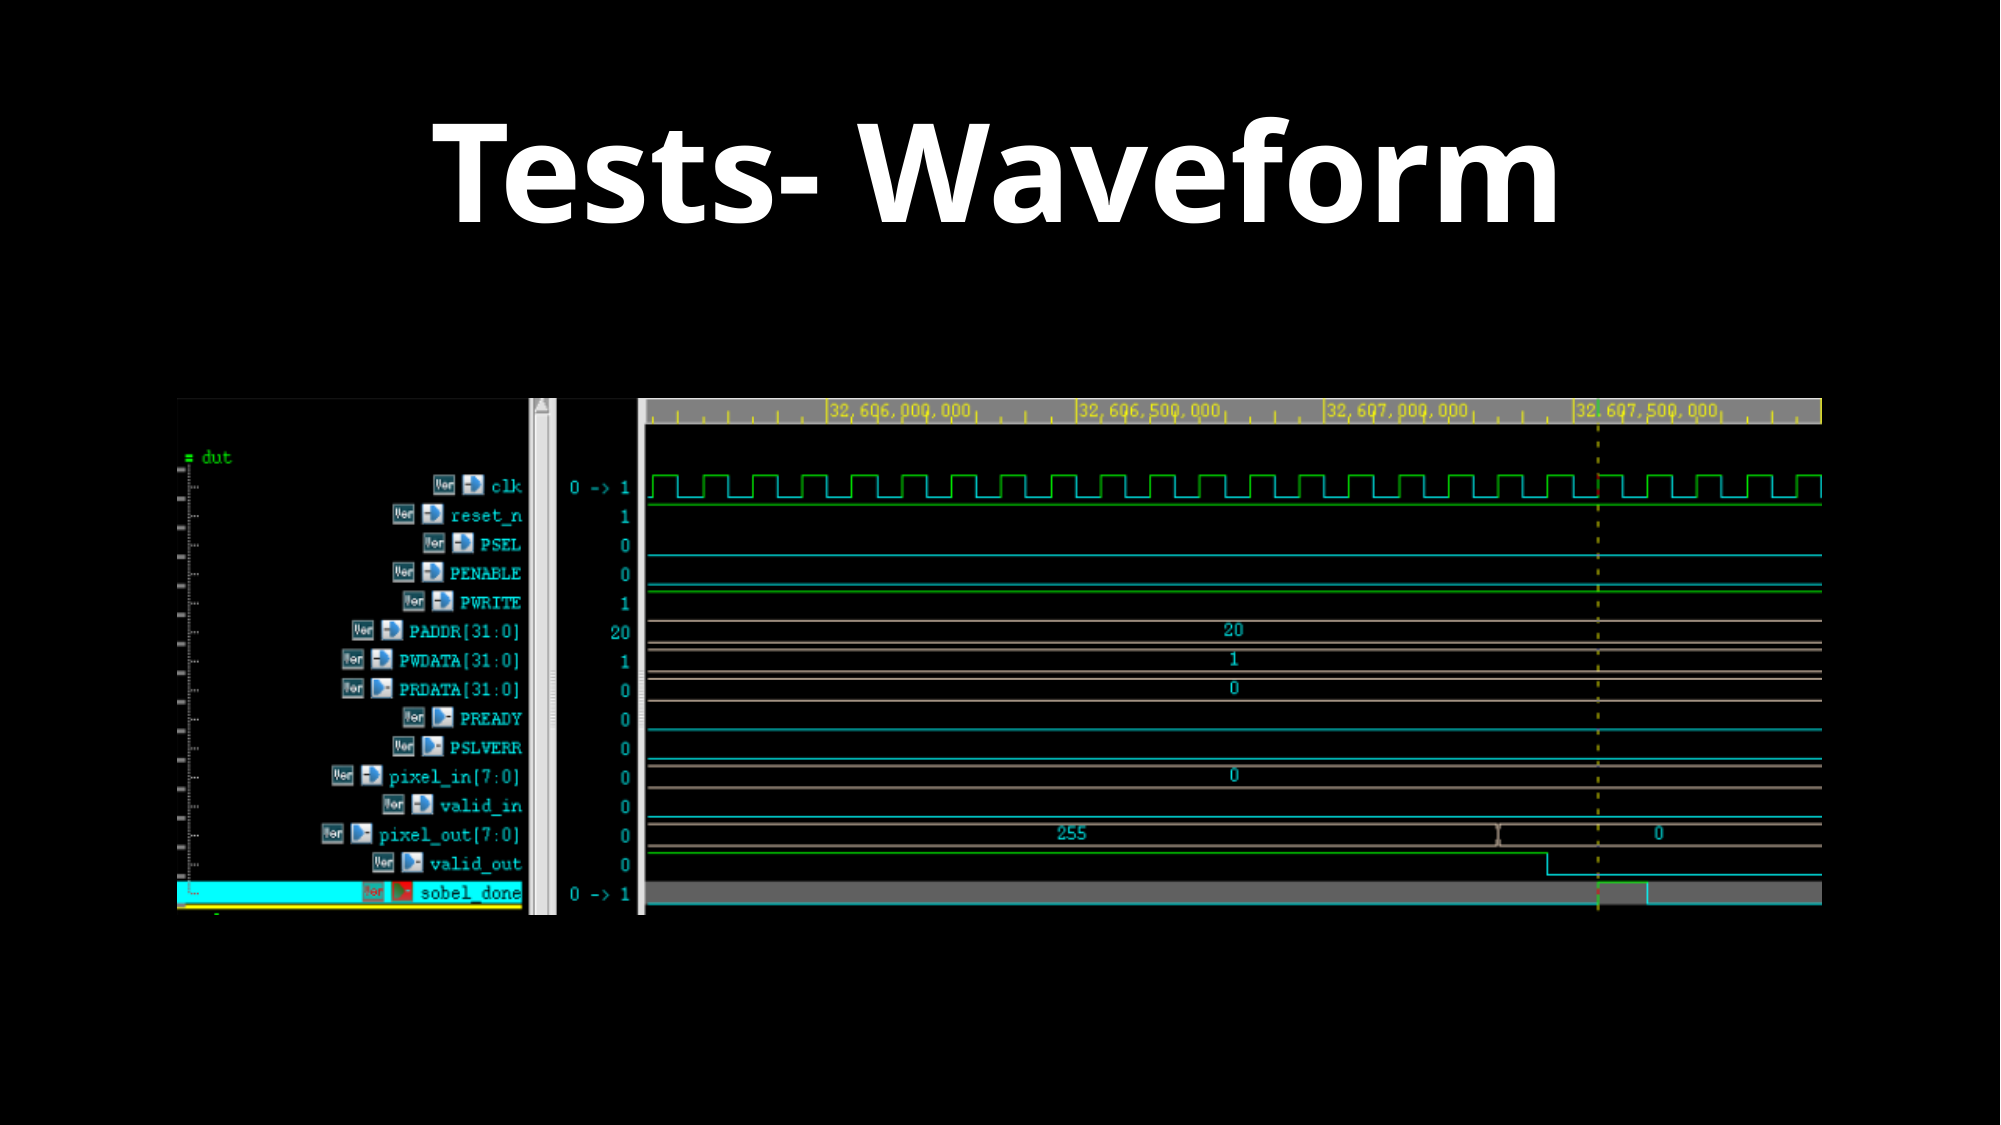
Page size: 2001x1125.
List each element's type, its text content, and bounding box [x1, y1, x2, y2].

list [177, 397, 1823, 915]
text_box Tests- Waveform [251, 15, 1781, 260]
